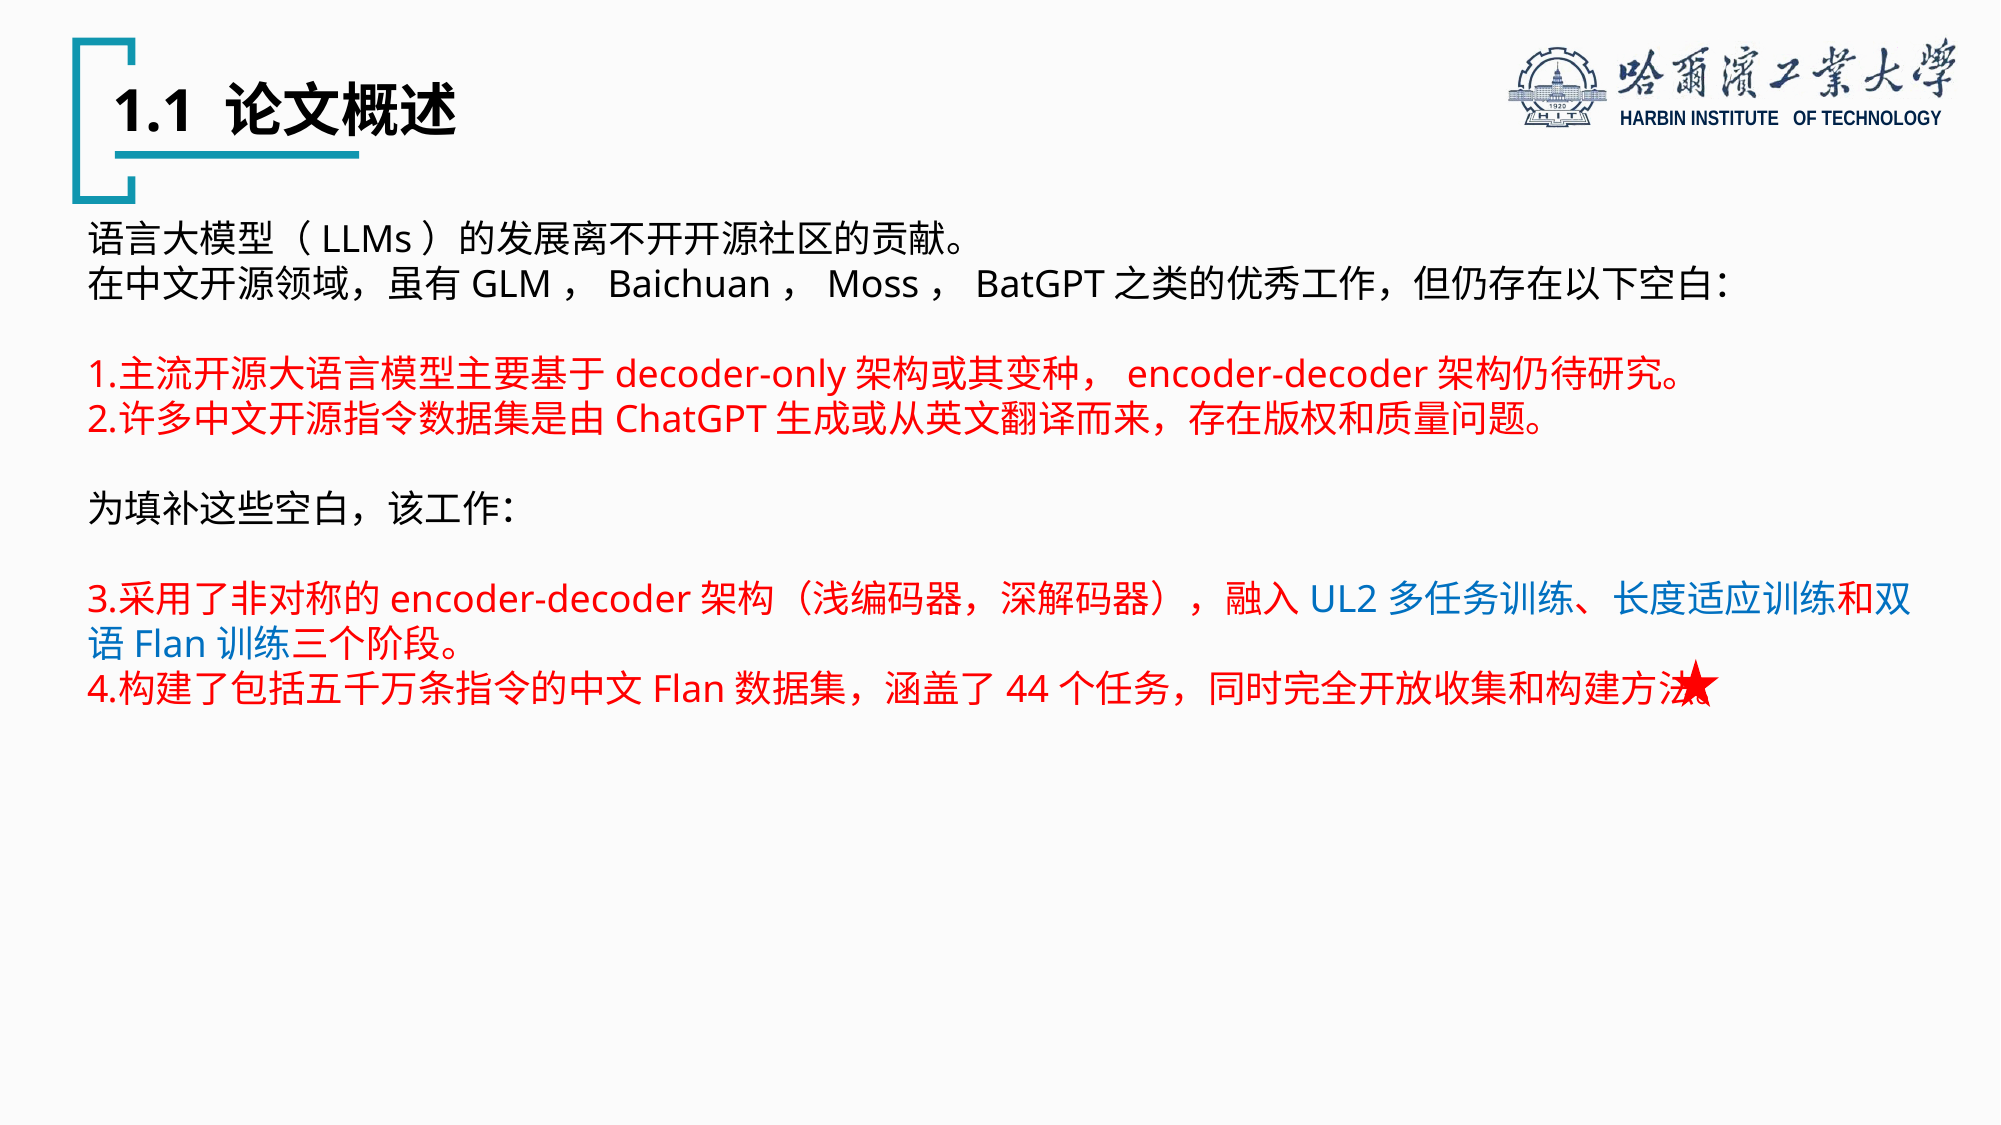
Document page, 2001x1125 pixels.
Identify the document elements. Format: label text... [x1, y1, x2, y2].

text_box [1504, 34, 2000, 139]
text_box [72, 37, 952, 204]
text_box 语言大模型（LLMs）的发展离不开开源社区的贡献。 在中文开源领域，虽有GLM，Baichuan，Moss，BatGPT之类的优秀工作，但仍存在以下空白： 主流开源大语言模型主要基于decoder-only架构或其变种，encoder-decoder架构仍待研究。 许多中文开源指令数据集是由ChatGPT生成或从英文翻译而来，存在版权和质量问题。 为填补这些空白，该工作： 采用了非对称的encoder-decoder架构（浅编码器，深解码器），融入UL2多任务训练、长度适应训练和双语Flan训练三个阶段。 构建了包括五千万条指令的中文Flan数据集，涵盖了44个任务，同时完全开放收集和构建方法。 [72, 207, 1958, 718]
text_box [1672, 658, 1719, 707]
